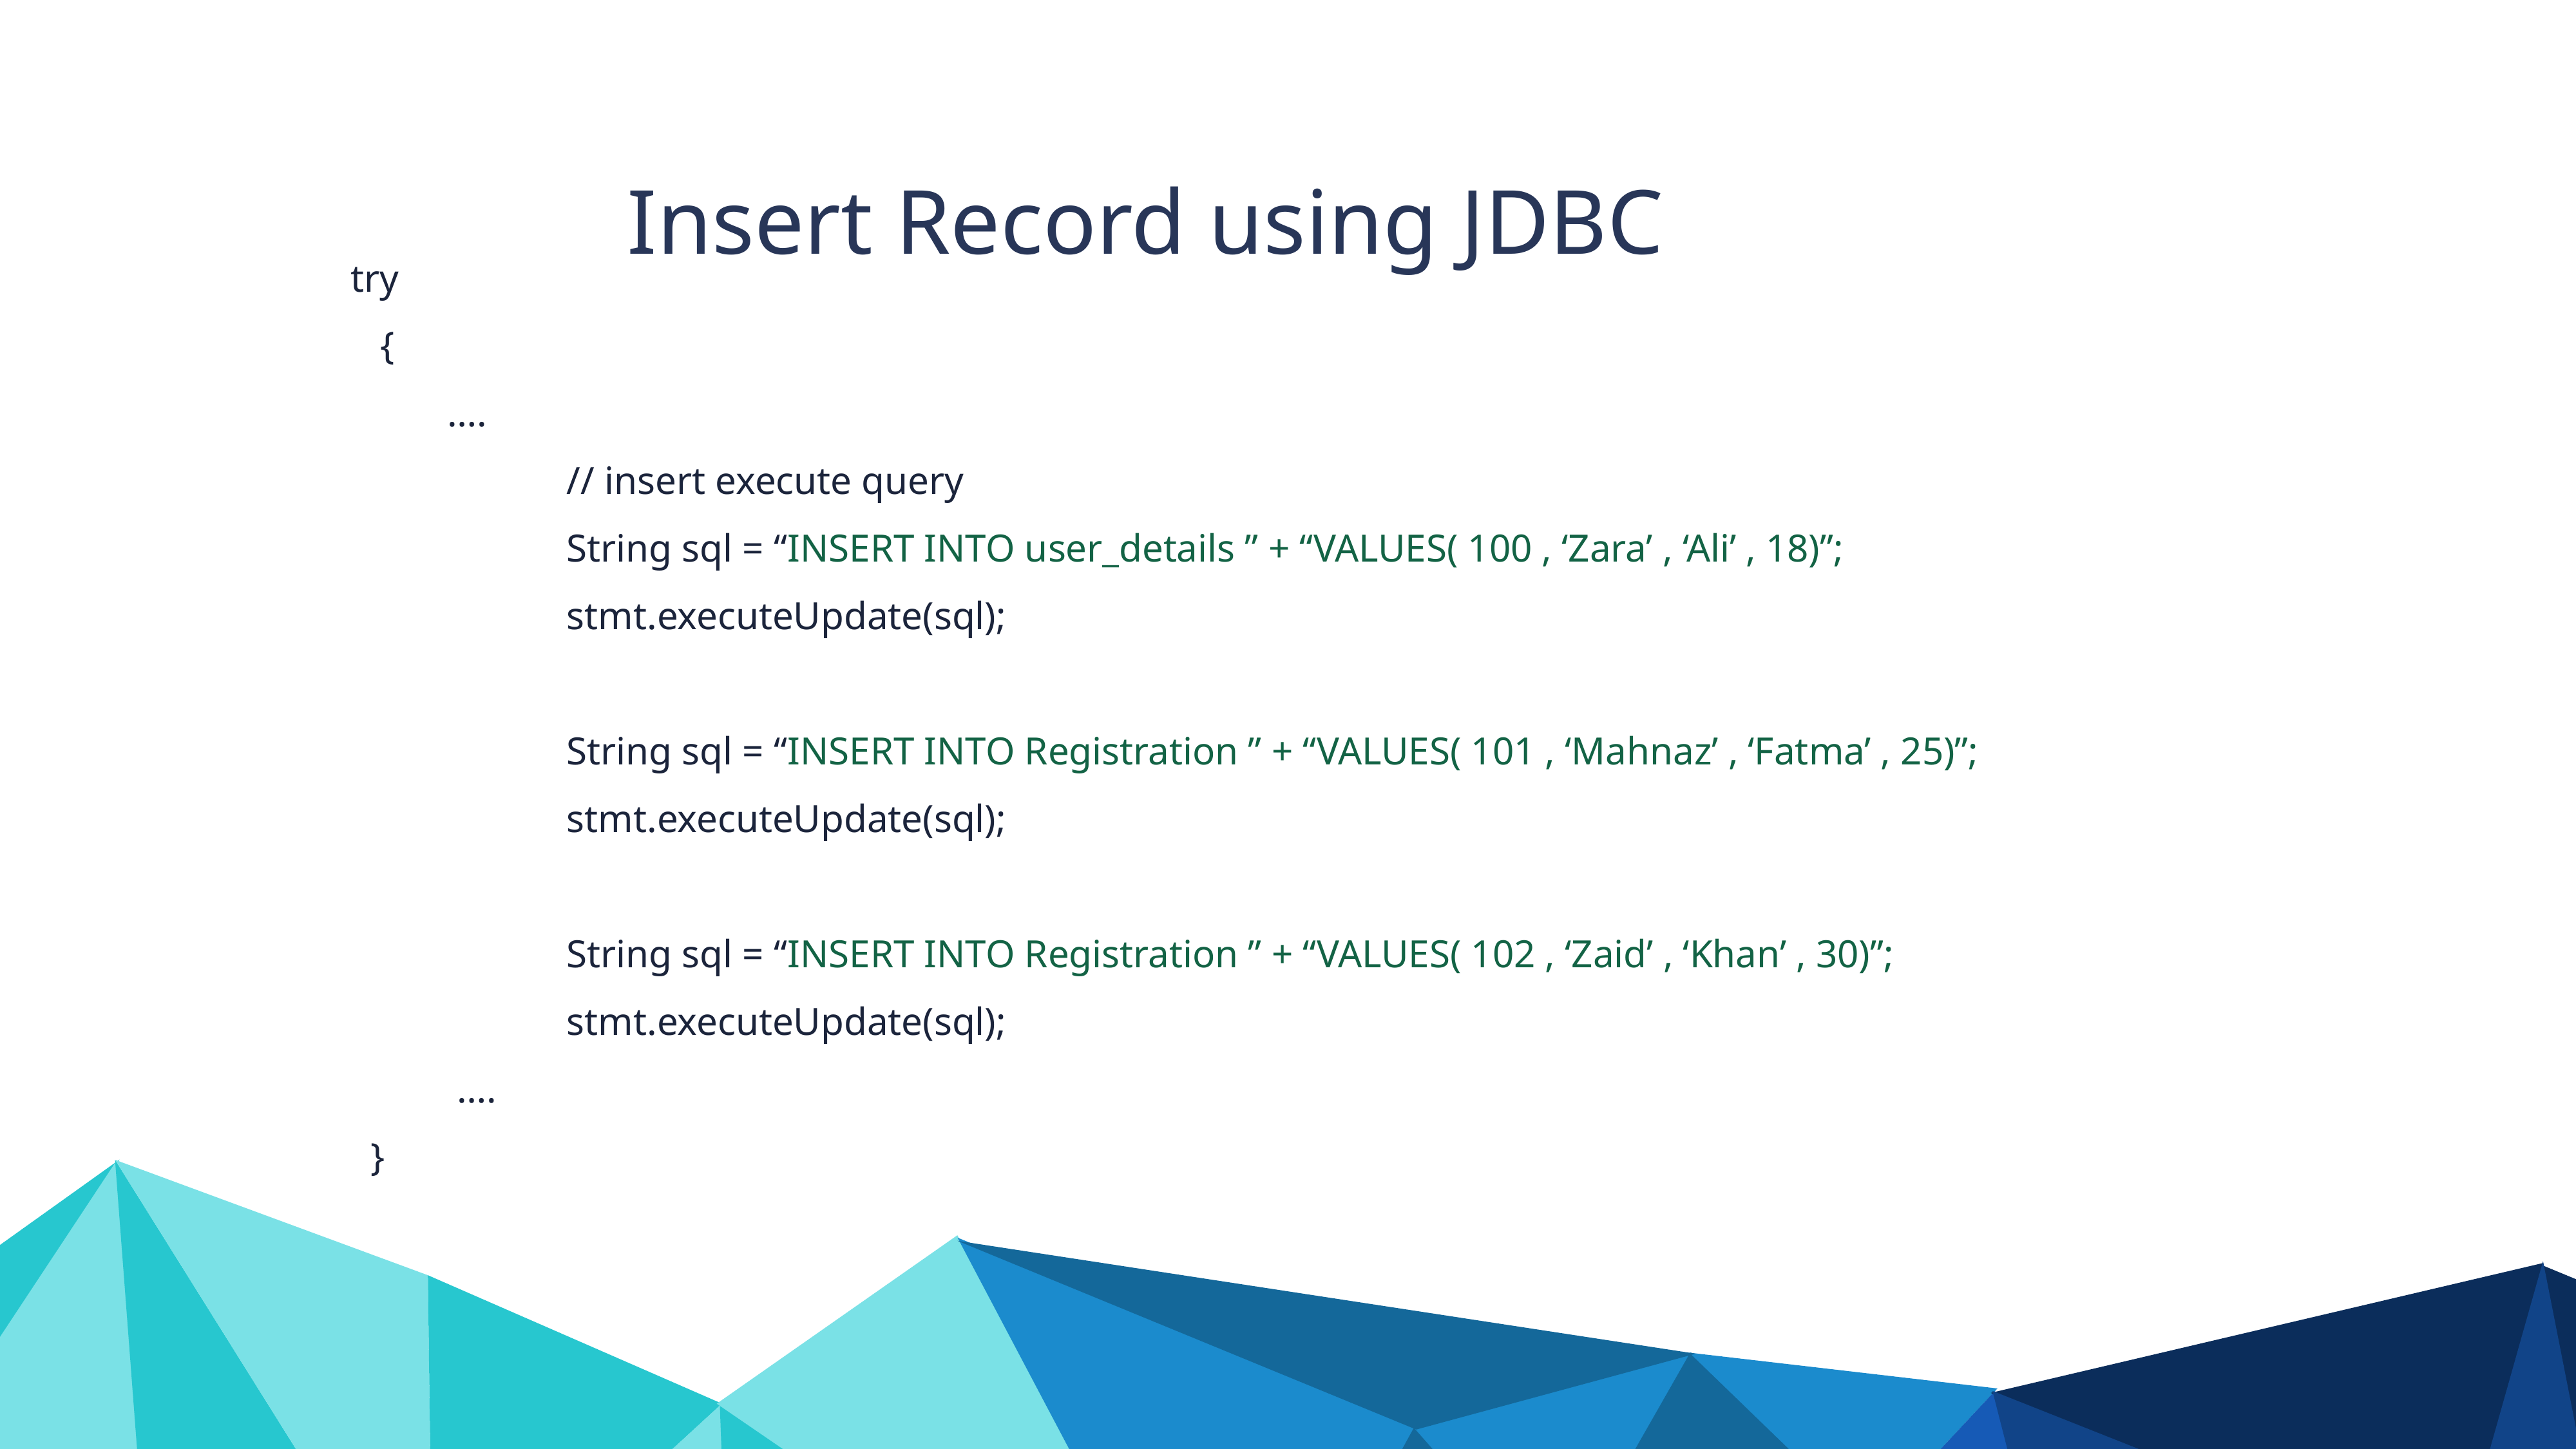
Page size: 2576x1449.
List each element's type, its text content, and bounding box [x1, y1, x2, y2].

text_box try { …. // insert execute query String sql = “INSERT INTO user_details ” + “VALUES( 100 , ‘Zara’ , ‘Ali’ , 18)”; stmt.executeUpdate(sql); String sql = “INSERT INTO Registration ” + “VALUES( 101 , ‘Mahnaz’ , ‘Fatma’ , 25)”; stmt.executeUpdate(sql); String sql = “INSERT INTO Registration ” + “VALUES( 102 , ‘Zaid’ , ‘Khan’ , 30)”; stmt.executeUpdate(sql); …. } [341, 227, 2421, 1183]
text_box Insert Record using JDBC [0, 107, 2292, 277]
